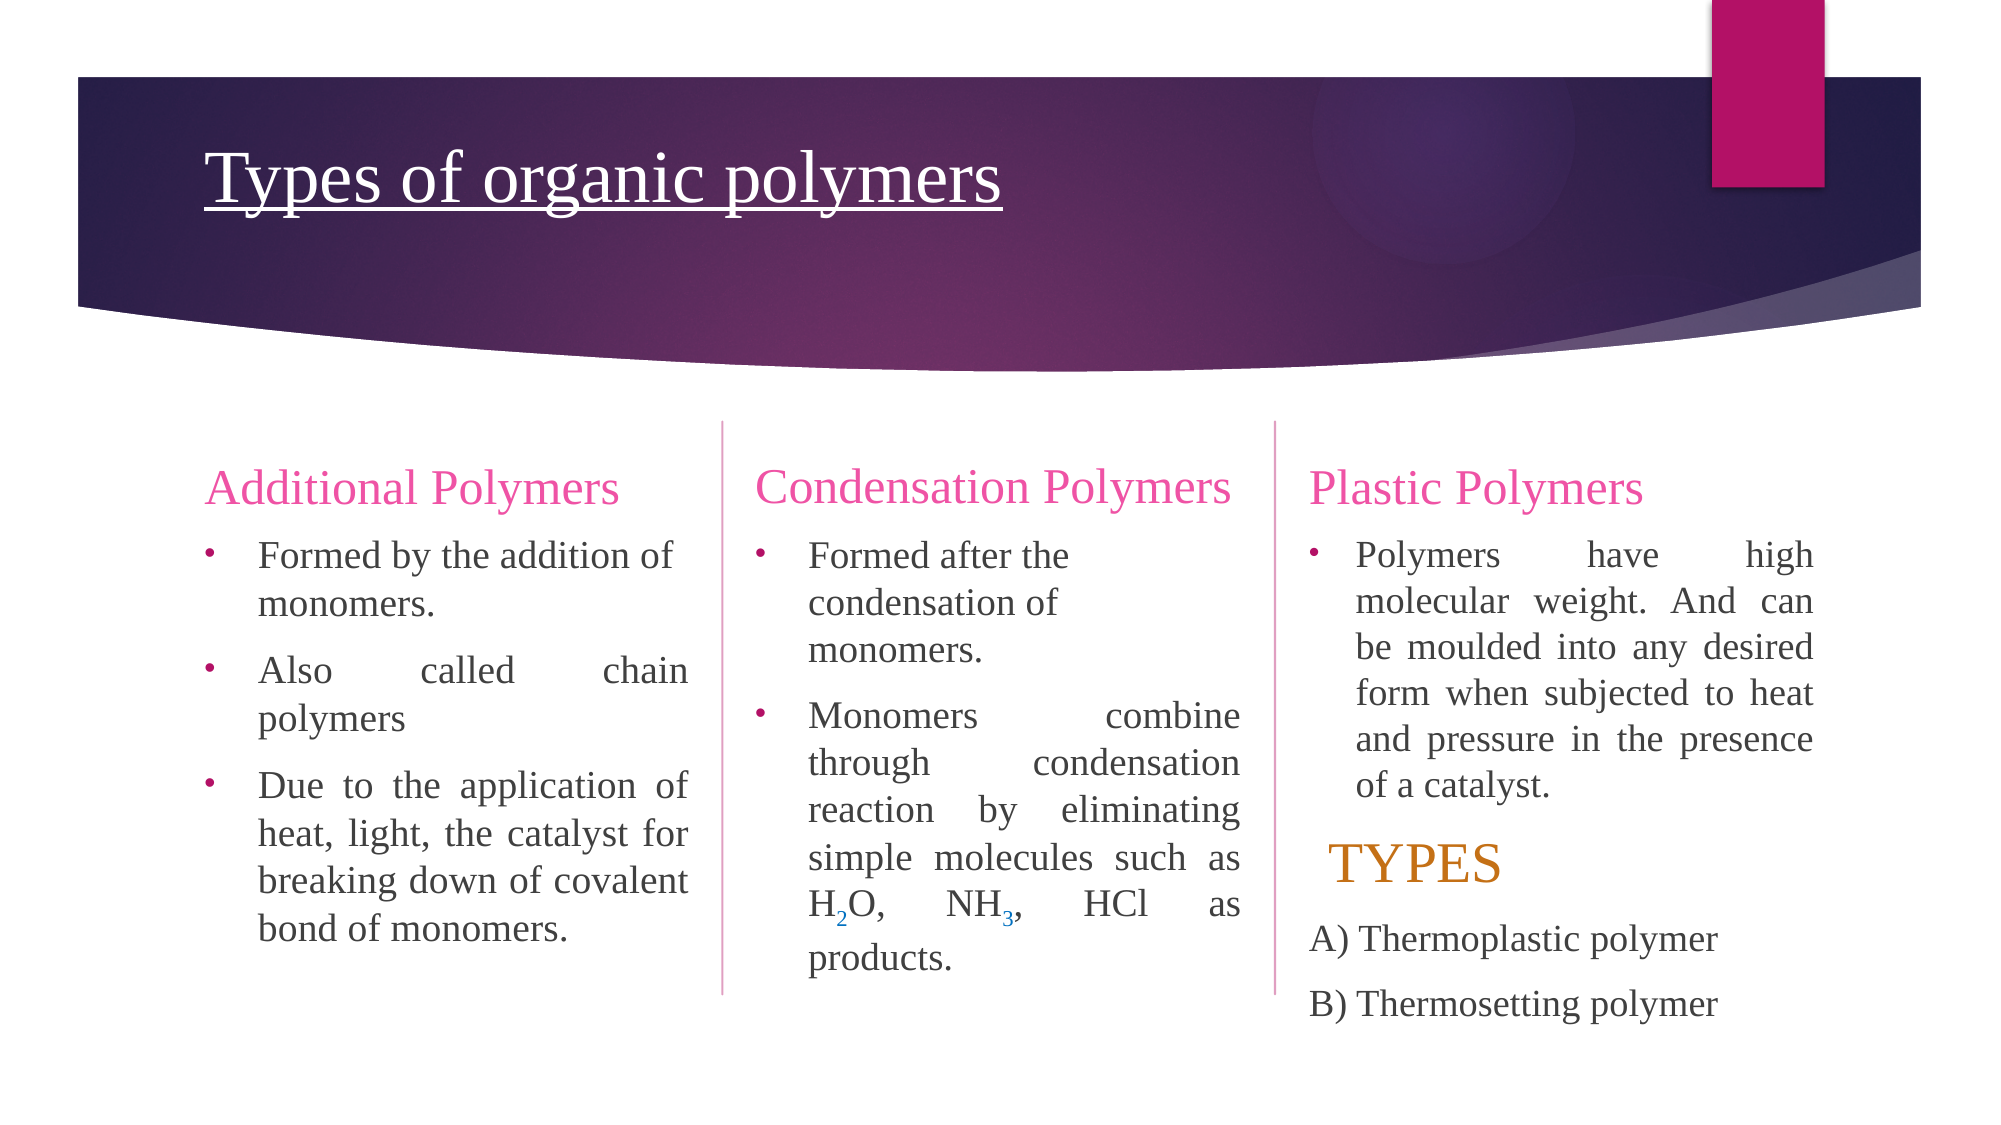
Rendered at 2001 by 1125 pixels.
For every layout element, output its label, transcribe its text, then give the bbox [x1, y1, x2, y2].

list Polymers have high molecular weight. And can be moulded into any desired form when subjected to heat and pressure in the presence of a catalyst. TYPES A) Thermoplastic polymer B) Thermosetting polymer [1294, 521, 1830, 1043]
list Additional Polymers [189, 427, 705, 521]
title Types of organic polymers [189, 159, 1638, 276]
list Formed after the condensation of monomers. Monomers combine through condensation reaction by eliminating simple molecules such as H2O, NH3, HCl as products. [740, 521, 1257, 989]
list Formed by the addition of monomers. Also called chain polymers Due to the application of heat, light, the catalyst for breaking down of covalent bond of monomers. [189, 521, 705, 989]
list Condensation Polymers [740, 376, 1257, 521]
list Plastic Polymers [1293, 427, 1810, 522]
